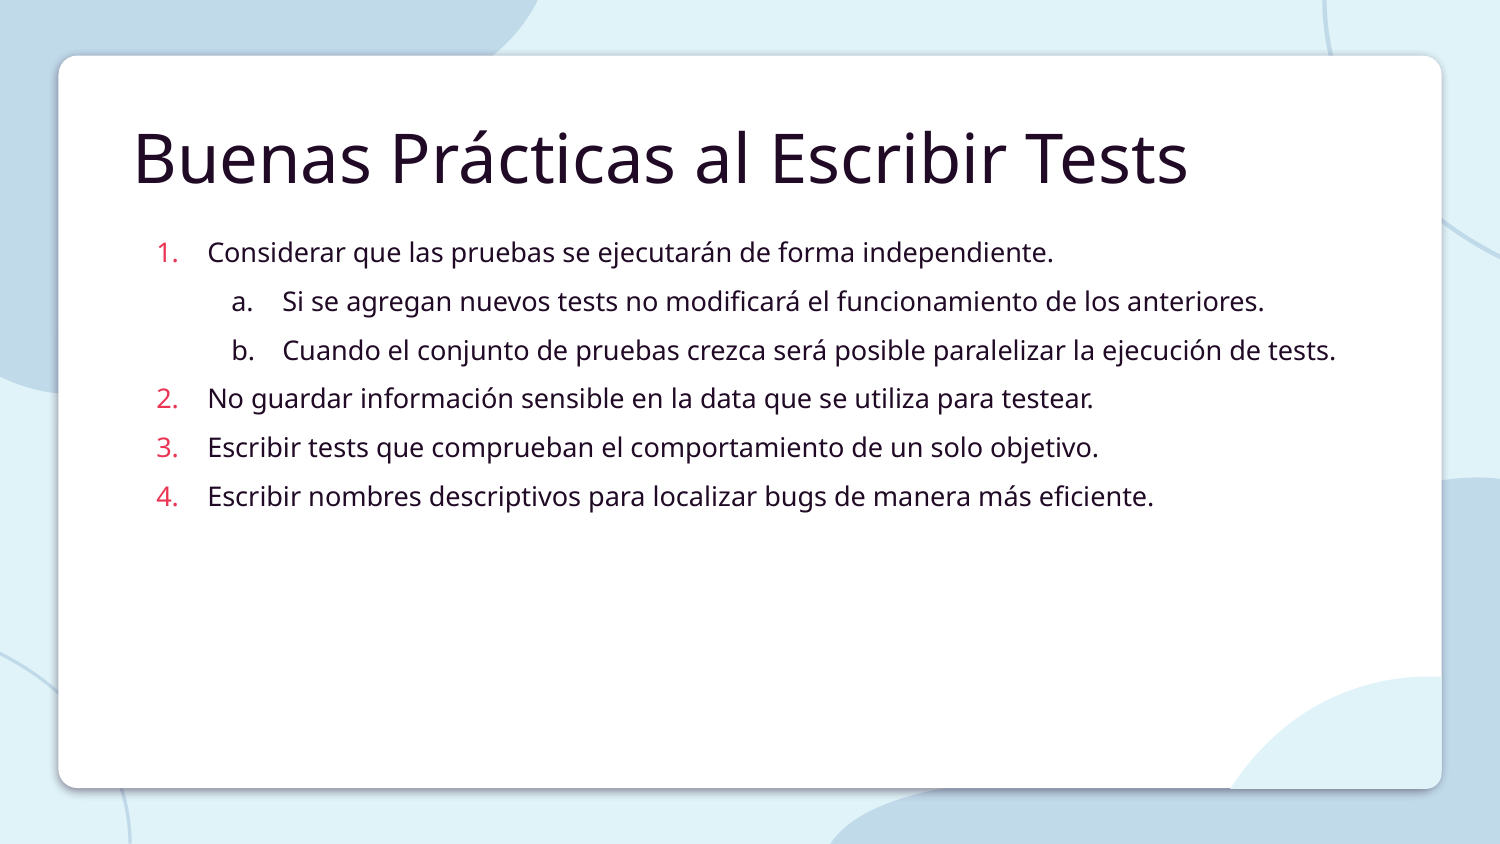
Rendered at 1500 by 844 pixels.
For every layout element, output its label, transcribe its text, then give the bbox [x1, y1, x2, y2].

list Considerar que las pruebas se ejecutarán de forma independiente. Si se agregan nuevos tests no modificará el funcionamiento de los anteriores. Cuando el conjunto de pruebas crezca será posible paralelizar la ejecución de tests. No guardar información sensible en la data que se utiliza para testear. Escribir tests que comprueban el comportamiento de un solo objetivo. Escribir nombres descriptivos para localizar bugs de manera más eficiente. [117, 204, 1383, 756]
title Buenas Prácticas al Escribir Tests [117, 87, 1383, 204]
